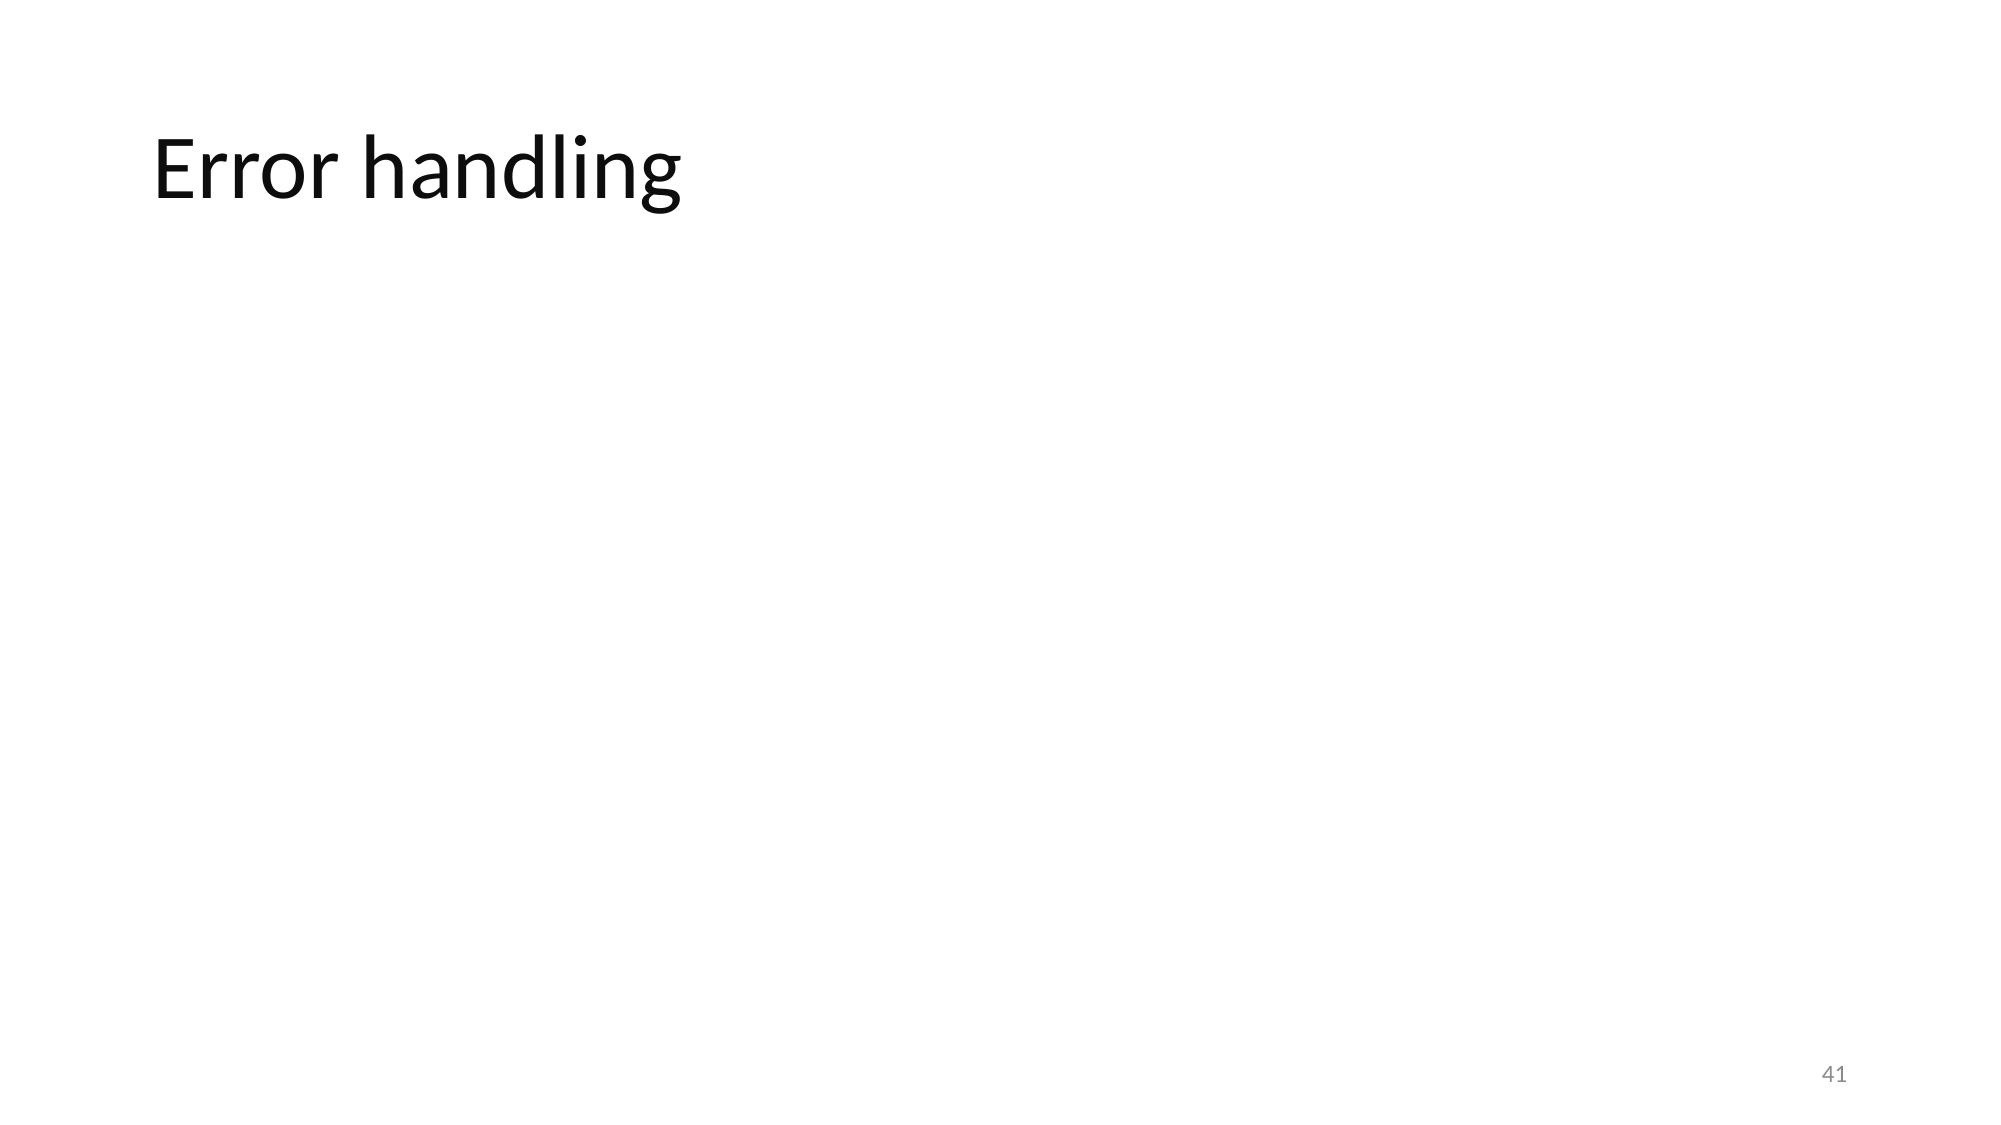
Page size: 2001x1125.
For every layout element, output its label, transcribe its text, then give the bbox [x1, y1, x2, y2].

slide_number 41 [1412, 1042, 1863, 1103]
title Error handling [137, 59, 1863, 278]
